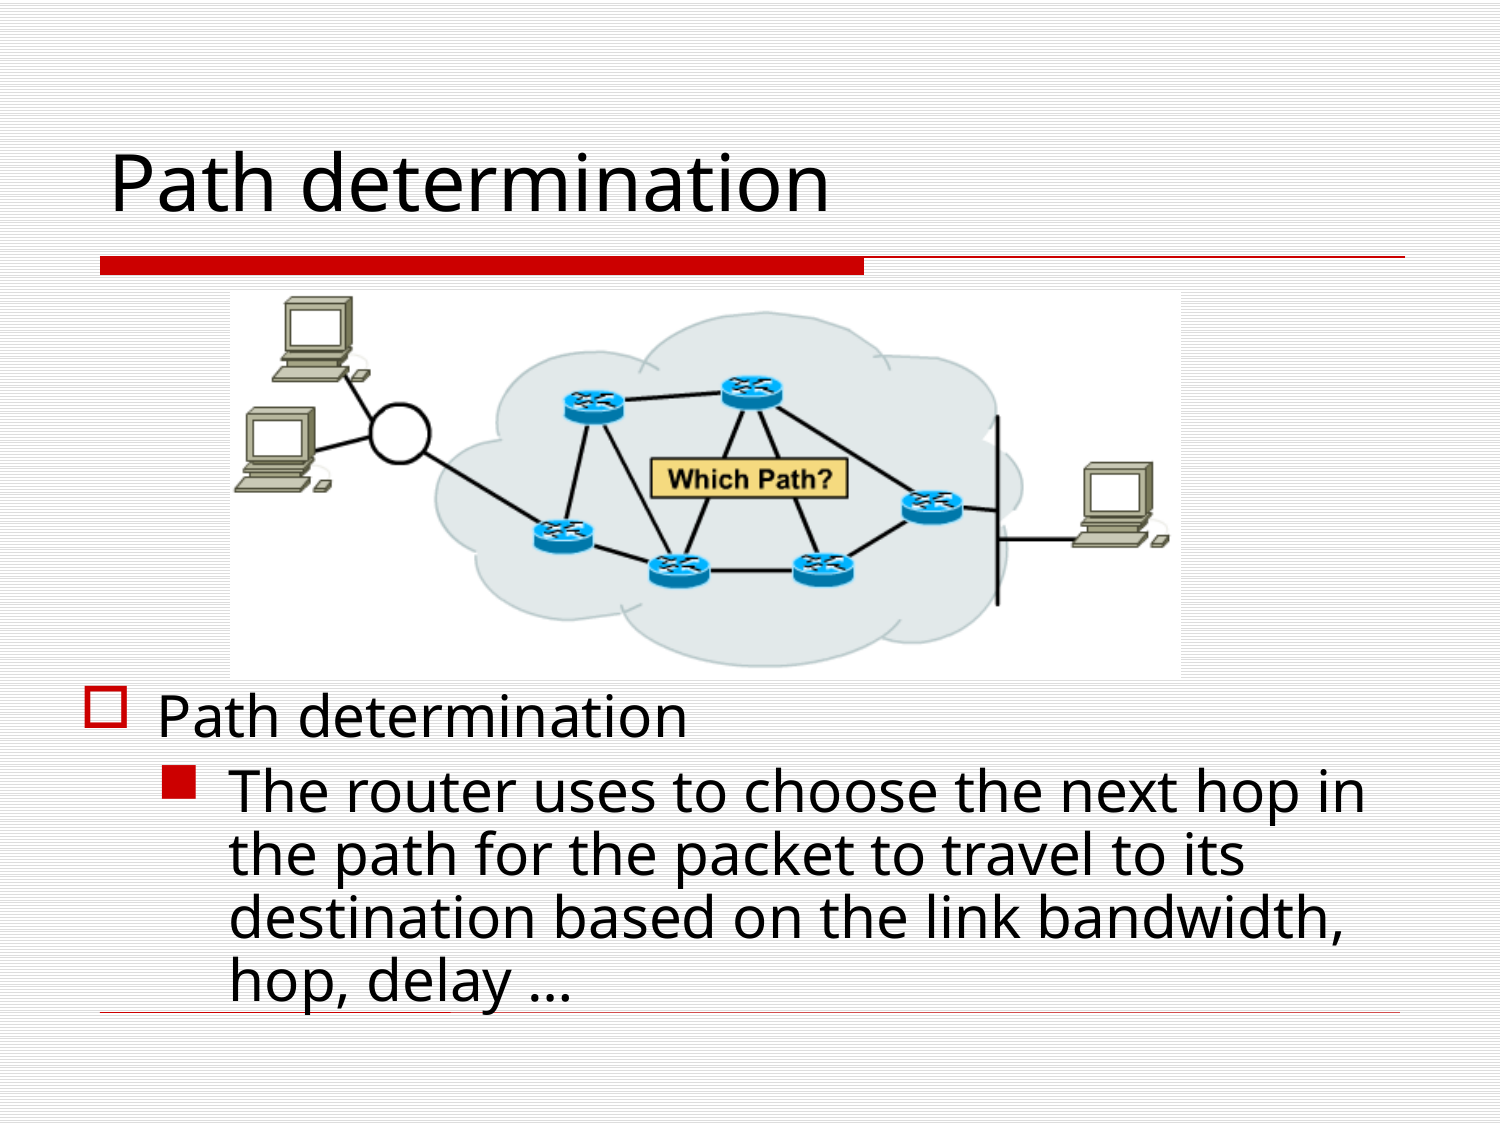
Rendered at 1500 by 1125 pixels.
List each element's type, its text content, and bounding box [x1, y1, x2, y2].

picture [229, 290, 1181, 679]
list Path determination The router uses to choose the next hop in the path for the packet to travel to its destination based on the link bandwidth, hop, delay … [64, 679, 1463, 977]
title Path determination [93, 46, 1373, 235]
